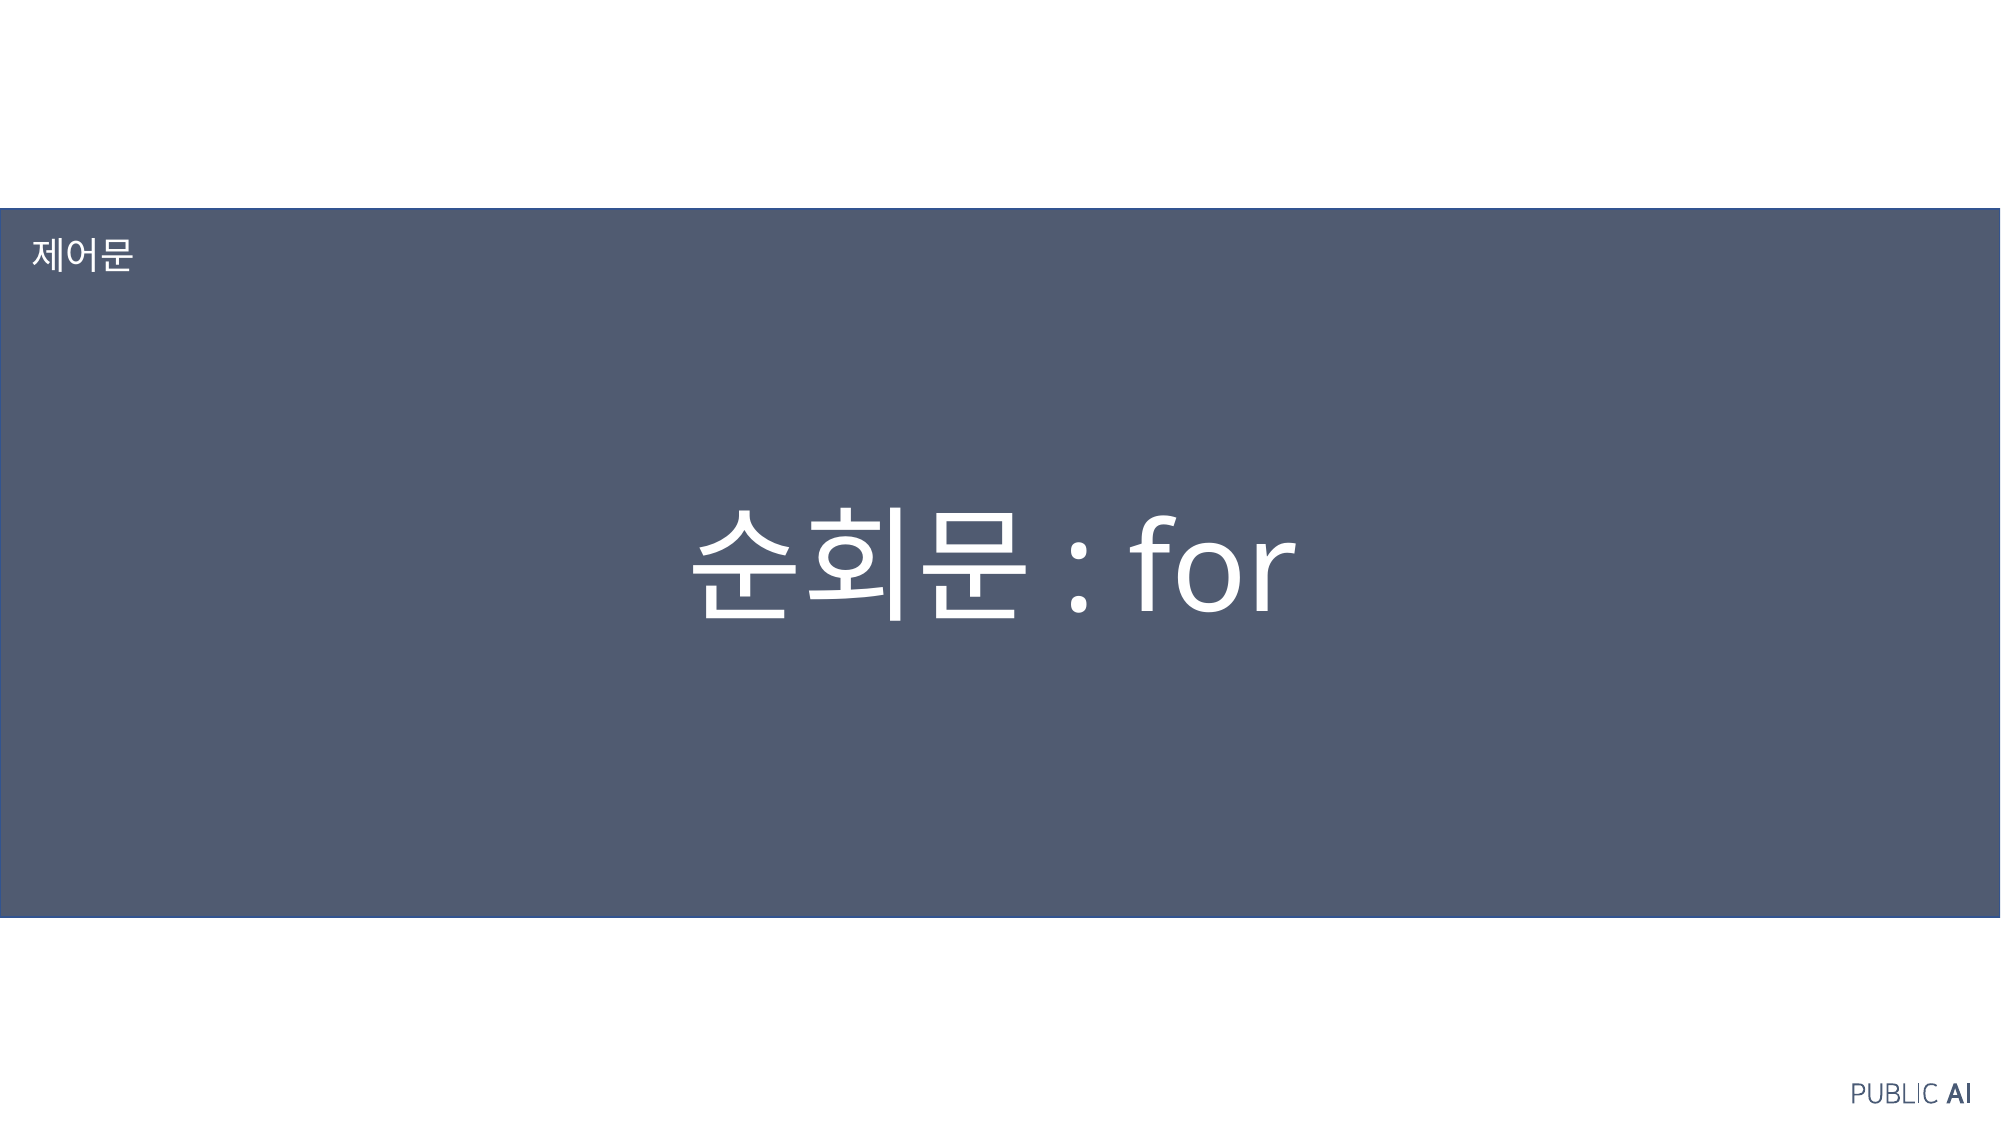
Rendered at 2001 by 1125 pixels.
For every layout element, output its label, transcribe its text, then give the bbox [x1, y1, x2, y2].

text_box 순회문: for [672, 479, 1328, 644]
text_box 제어문 [16, 224, 287, 285]
